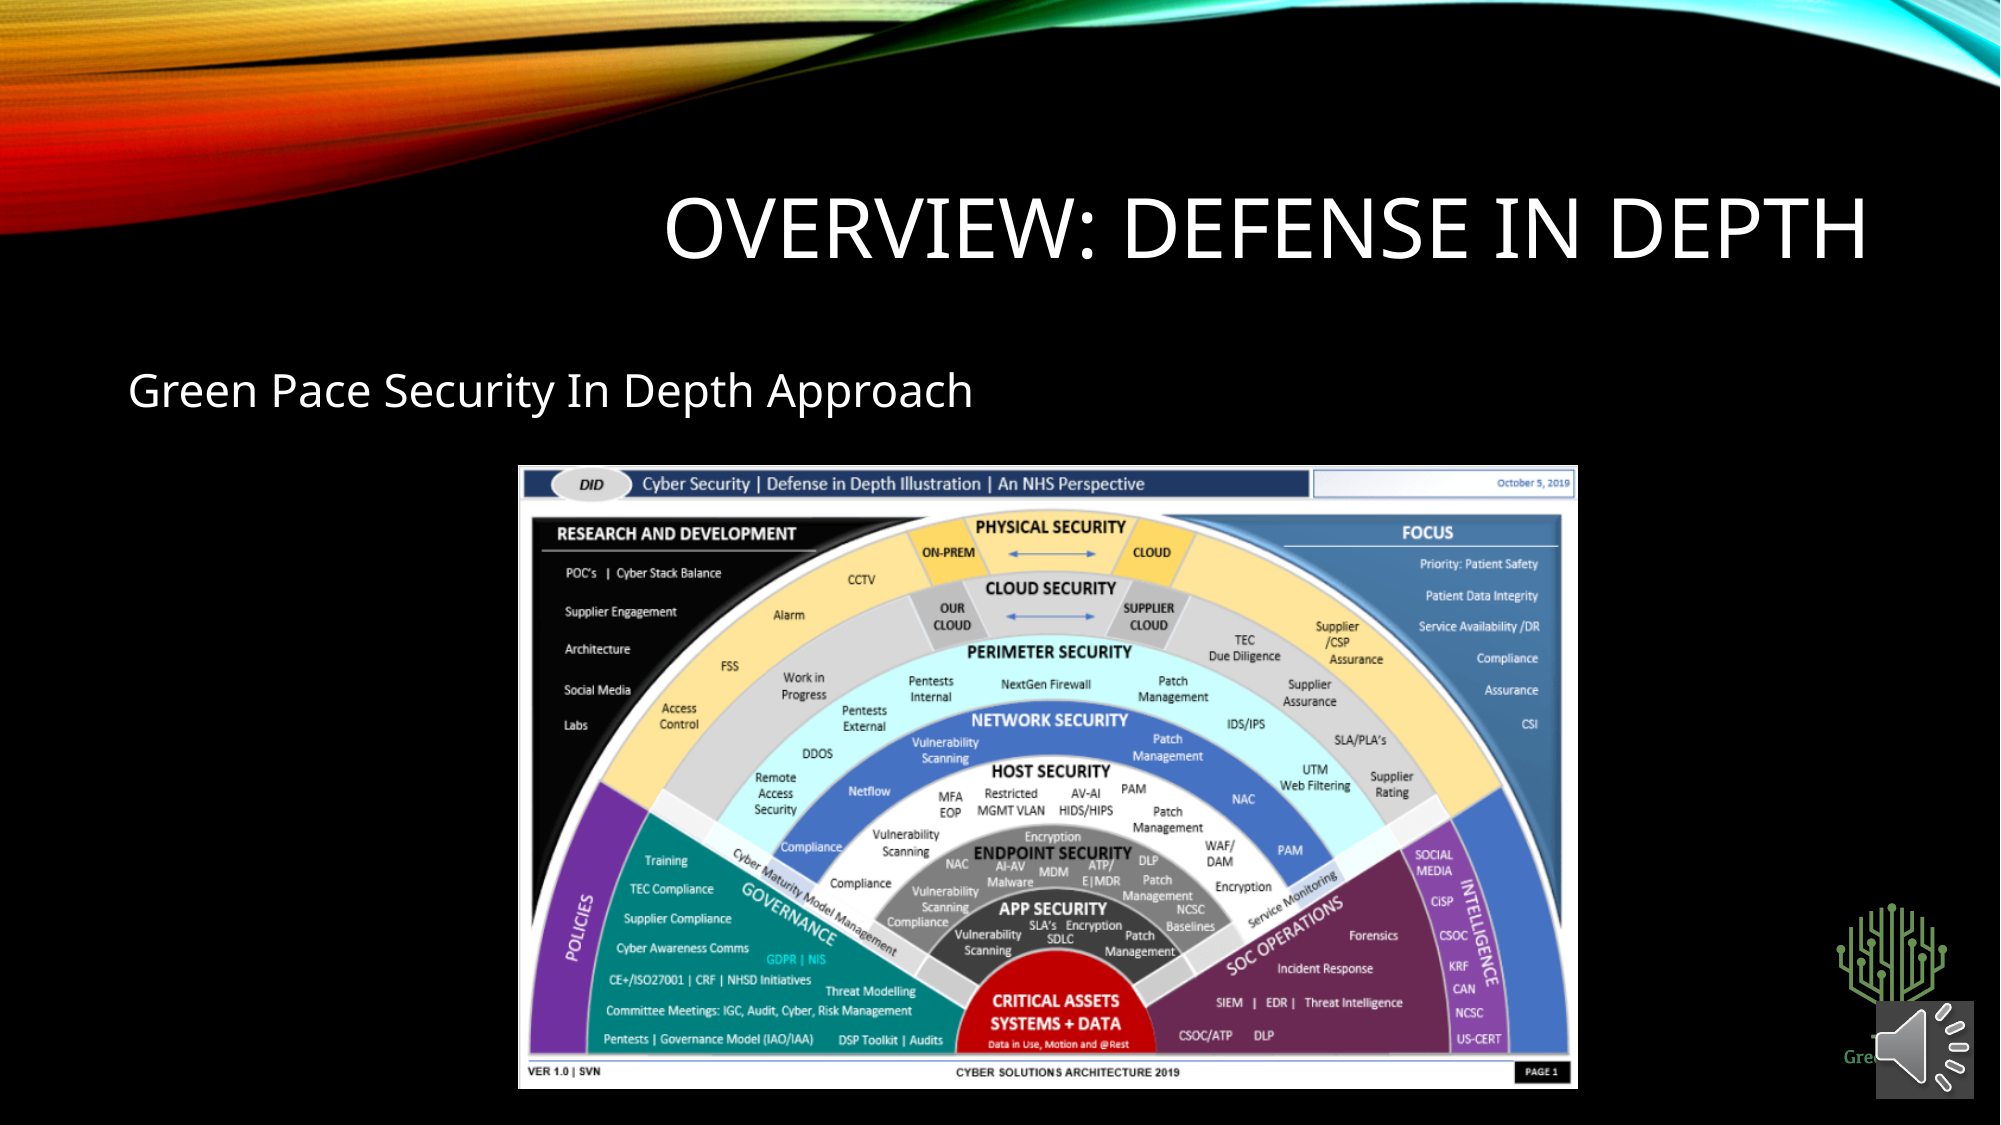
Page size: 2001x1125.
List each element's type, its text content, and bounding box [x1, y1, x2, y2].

picture [518, 465, 1578, 1089]
title OVERVIEW: DEFENSE IN DEPTH [474, 125, 1888, 338]
picture [0, 0, 2000, 237]
list Green Pace Security In Depth Approach [112, 360, 1888, 1021]
picture [1817, 892, 1976, 1101]
